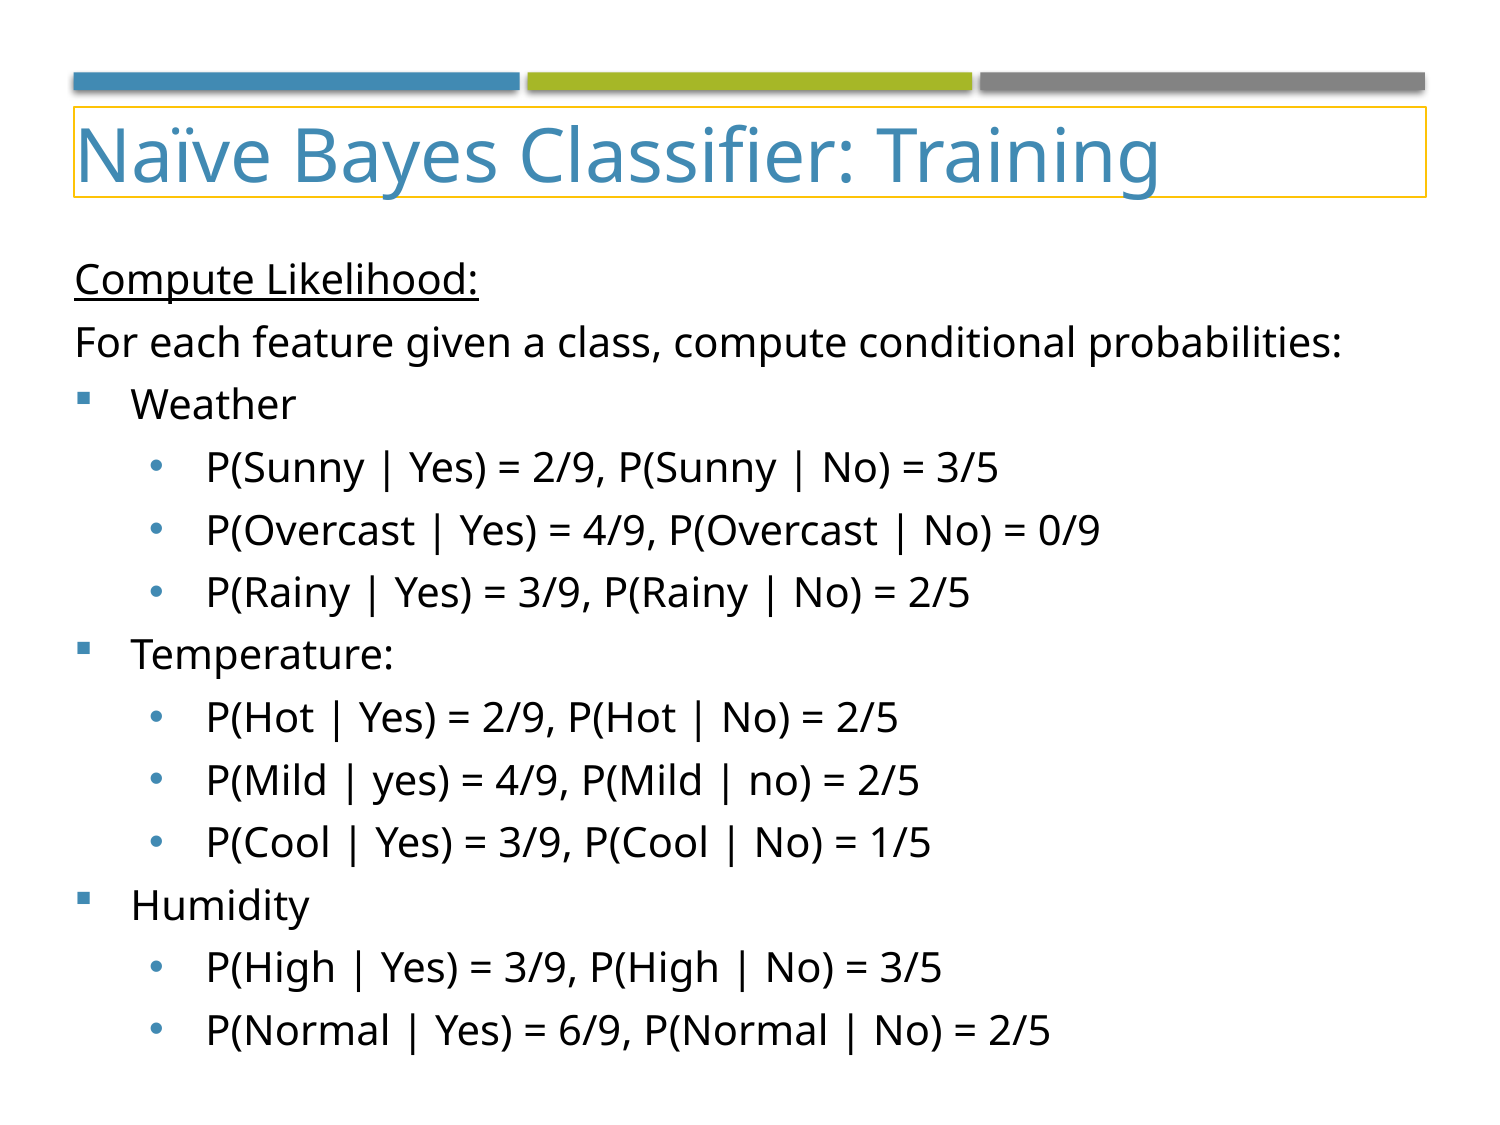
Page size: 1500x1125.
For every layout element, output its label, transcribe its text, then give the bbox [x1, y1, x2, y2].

text_box Naïve Bayes Classifier: Training [74, 106, 1426, 198]
text_box Compute Likelihood: For each feature given a class, compute conditional probabilities: Weather P(Sunny | Yes) = 2/9, P(Sunny | No) = 3/5 P(Overcast | Yes) = 4/9, P(Overcast | No) = 0/9 P(Rainy | Yes) = 3/9, P(Rainy | No) = 2/5 Temperature: P(Hot | Yes) = 2/9, P(Hot | No) = 2/5 P(Mild | yes) = 4/9, P(Mild | no) = 2/5 P(Cool | Yes) = 3/9, P(Cool | No) = 1/5 Humidity P(High | Yes) = 3/9, P(High | No) = 3/5 P(Normal | Yes) = 6/9, P(Normal | No) = 2/5 [74, 252, 1426, 1054]
